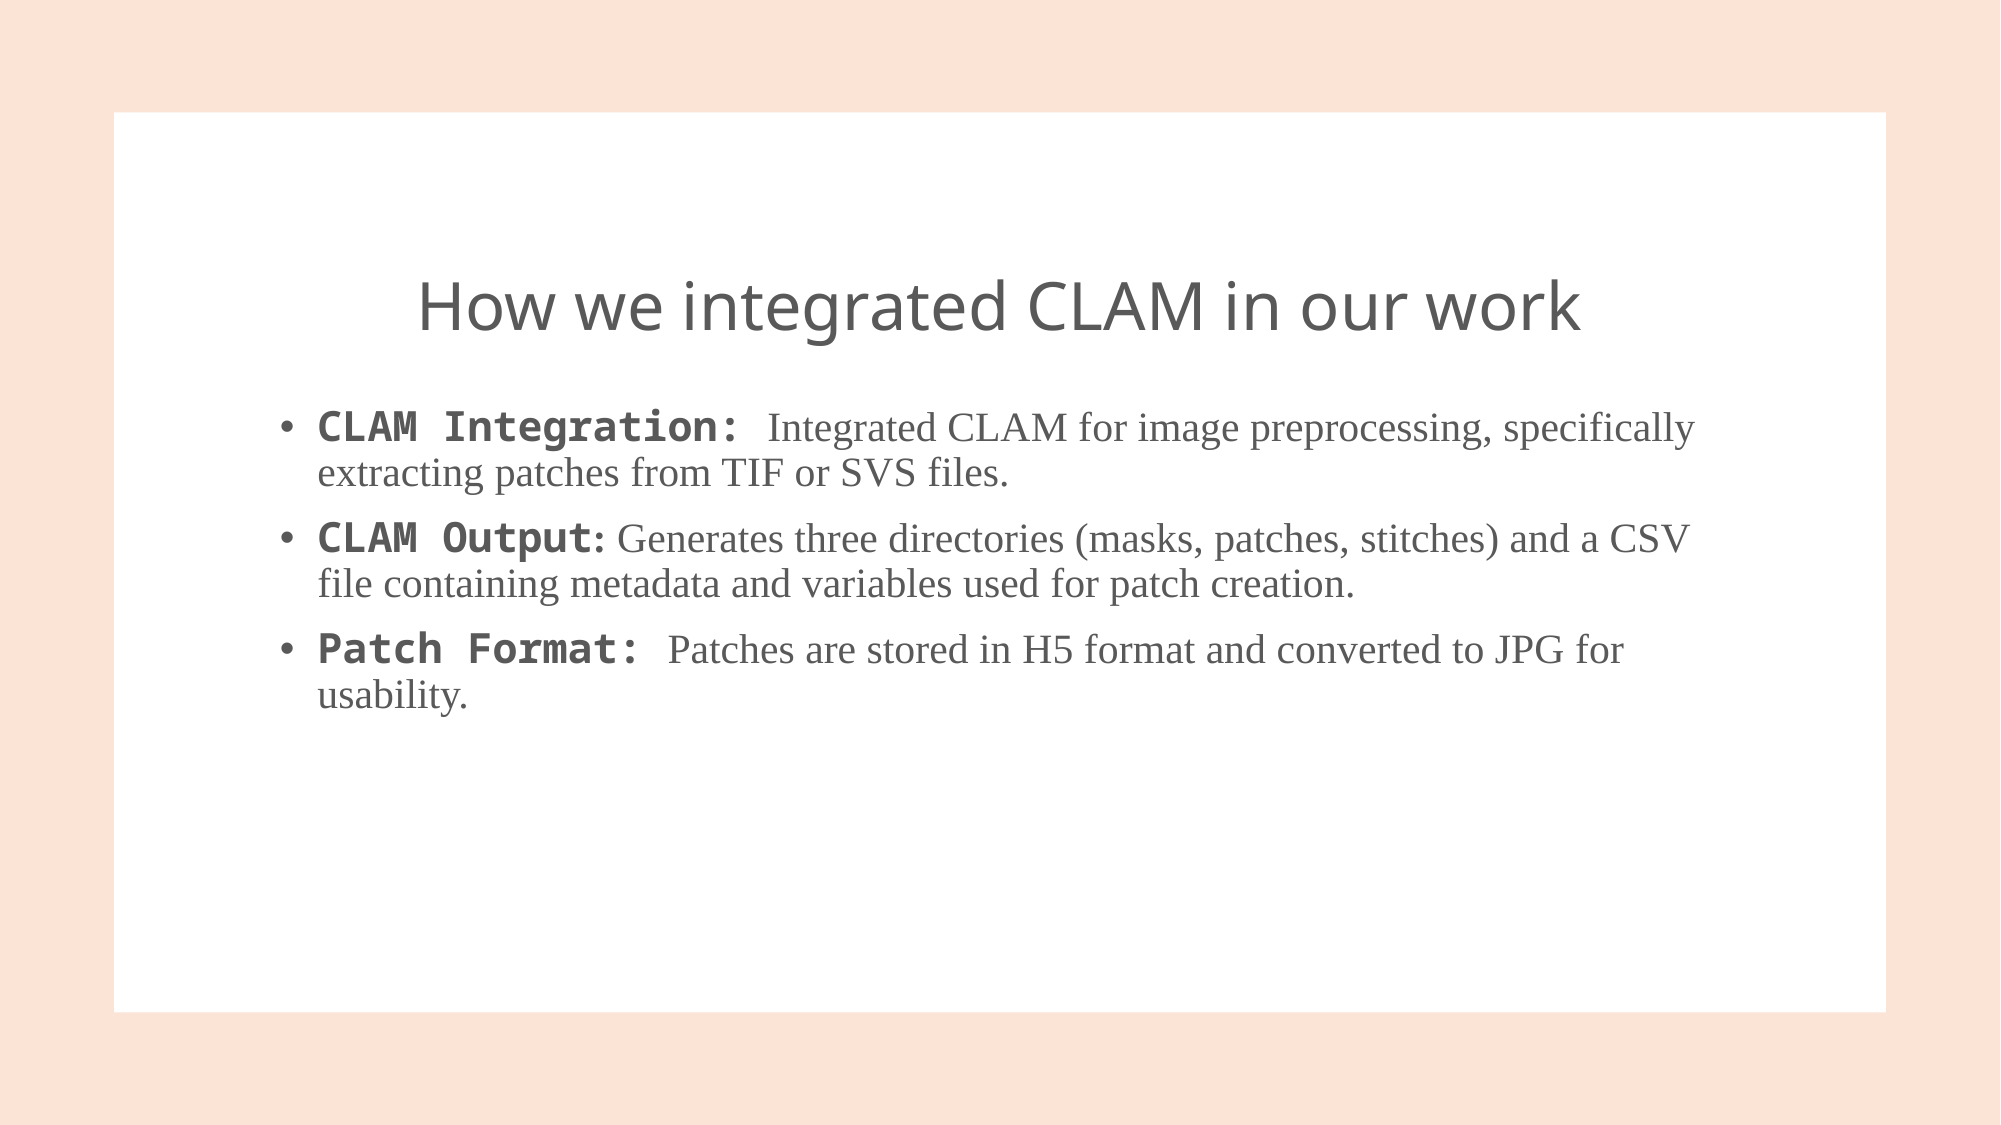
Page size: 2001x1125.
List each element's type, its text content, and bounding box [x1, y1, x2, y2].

title How we integrated CLAM in our work [265, 206, 1735, 353]
list CLAM Integration: Integrated CLAM for image preprocessing, specifically extracting patches from TIF or SVS files. CLAM Output: Generates three directories (masks, patches, stitches) and a CSV file containing metadata and variables used for patch creation. Patch Format: Patches are stored in H5 format and converted to JPG for usability. [265, 398, 1735, 919]
text_box [0, 0, 2000, 1125]
text_box [113, 111, 1887, 1014]
